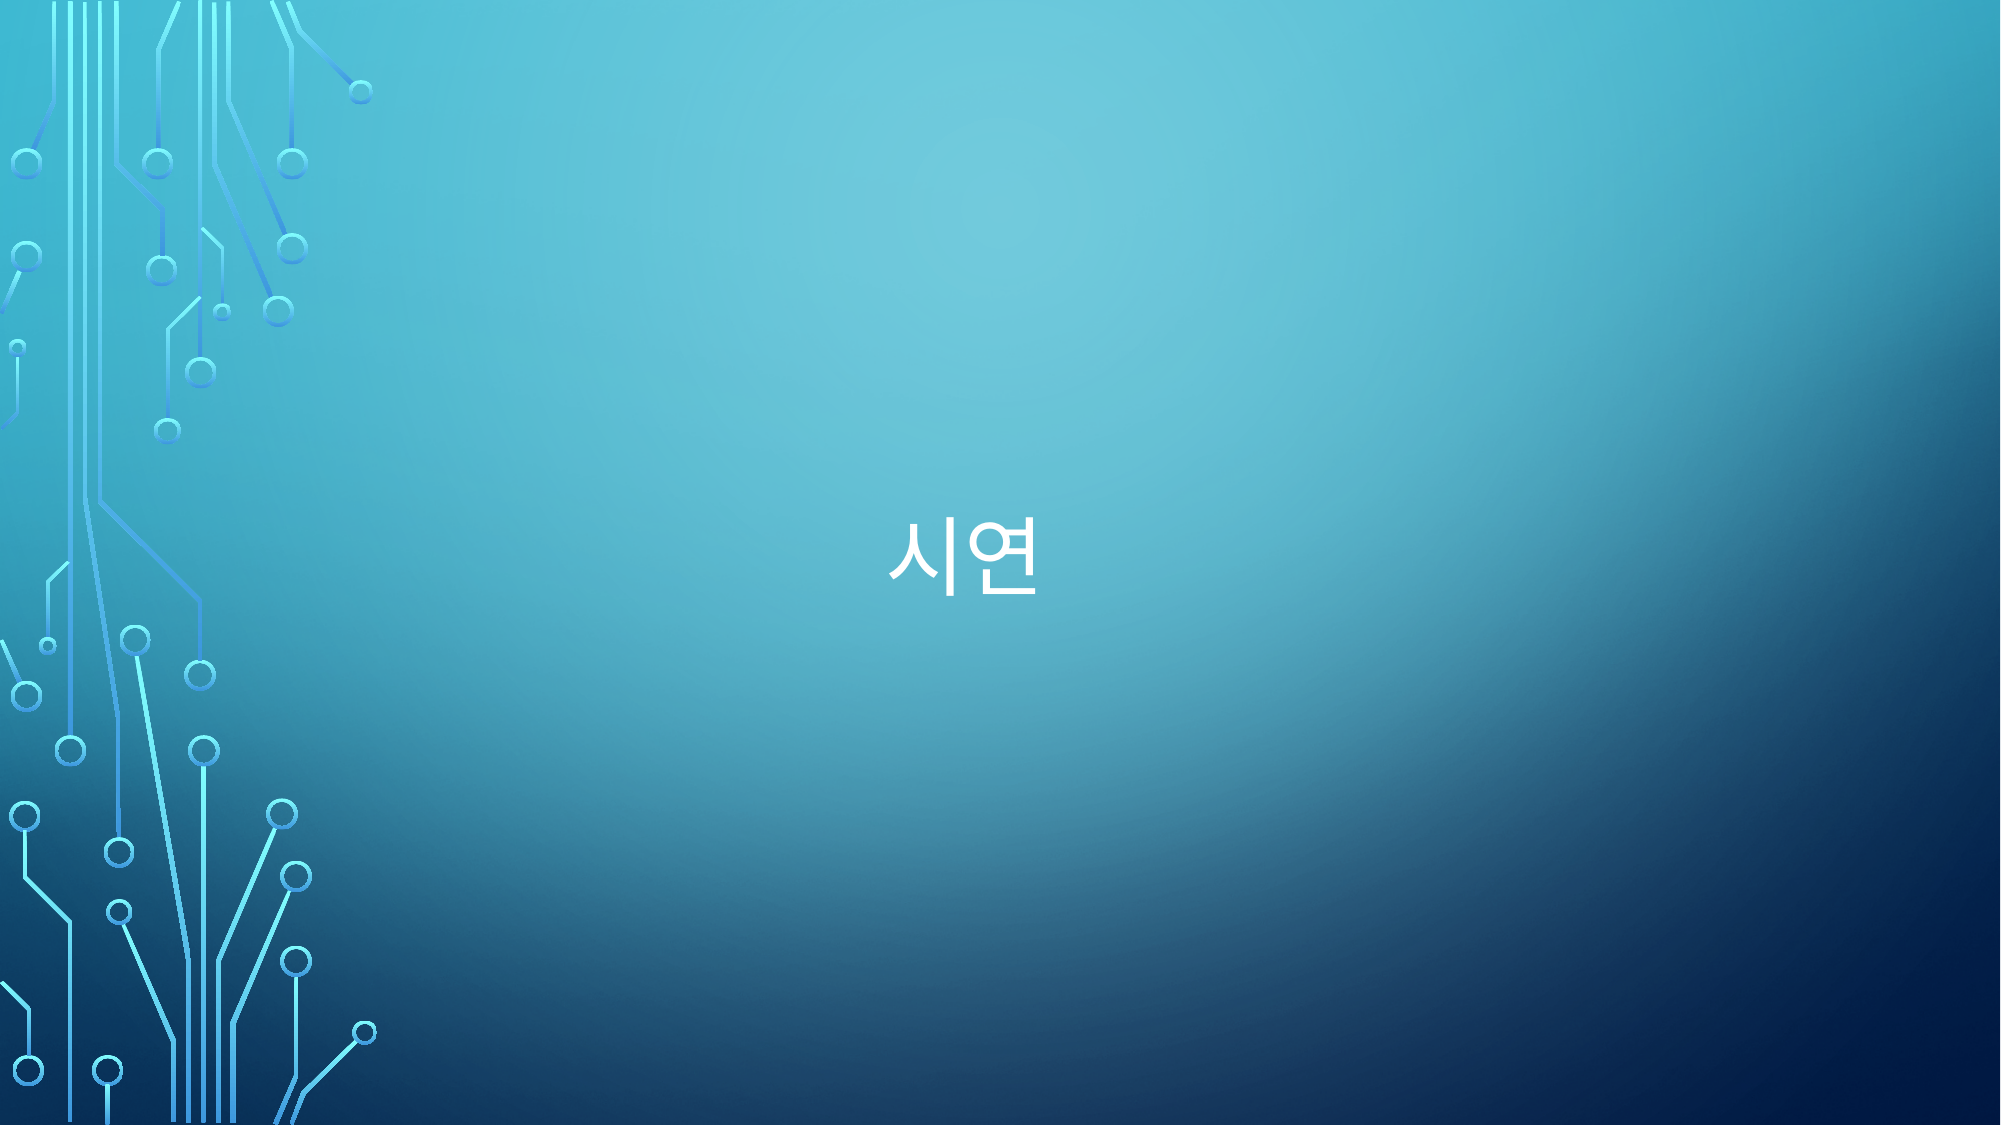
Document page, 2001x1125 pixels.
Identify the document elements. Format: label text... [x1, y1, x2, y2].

title 시연 [870, 506, 1178, 616]
